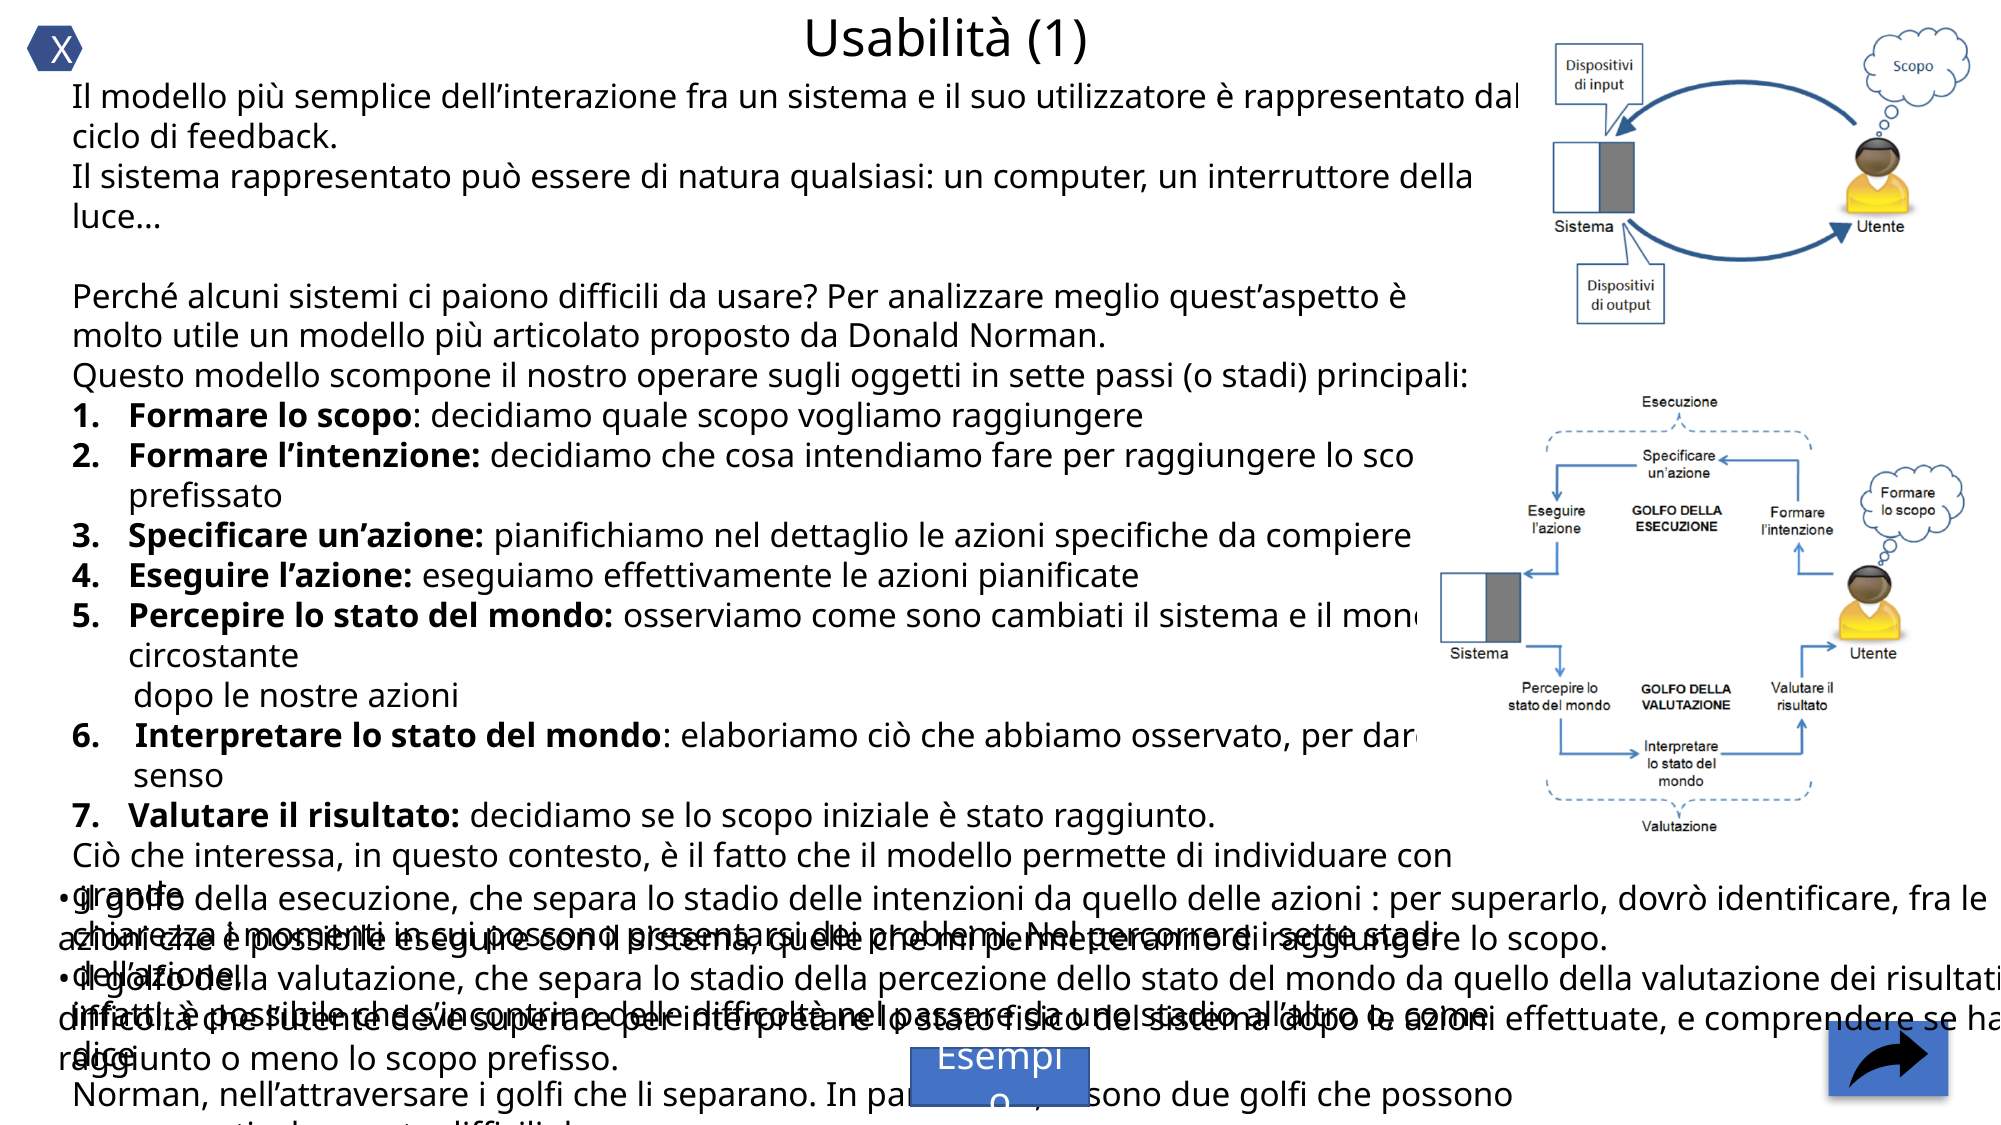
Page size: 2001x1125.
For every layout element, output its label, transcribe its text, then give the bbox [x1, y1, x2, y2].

text_box Esempio [910, 1085, 1090, 1107]
text_box Il modello più semplice dell’interazione fra un sistema e il suo utilizzatore è rappresentato dal ciclo di feedback. Il sistema rappresentato può essere di natura qualsiasi: un computer, un interruttore della luce… Perché alcuni sistemi ci paiono difficili da usare? Per analizzare meglio quest’aspetto è molto utile un modello più articolato proposto da Donald Norman. Questo modello scompone il nostro operare sugli oggetti in sette passi (o stadi) principali: Formare lo scopo: decidiamo quale scopo vogliamo raggiungere Formare l’intenzione: decidiamo che cosa intendiamo fare per raggiungere lo scopo prefissato Specificare un’azione: pianifichiamo nel dettaglio le azioni specifiche da compiere Eseguire l’azione: eseguiamo effettivamente le azioni pianificate Percepire lo stato del mondo: osserviamo come sono cambiati il sistema e il mondo circostante dopo le nostre azioni 6. Interpretare lo stato del mondo: elaboriamo ciò che abbiamo osservato, per dargli un senso Valutare il risultato: decidiamo se lo scopo iniziale è stato raggiunto. Ciò che interessa, in questo contesto, è il fatto che il modello permette di individuare con grande chiarezza i momenti in cui possono presentarsi dei problemi. Nel percorrere i sette stadi dell’azione, infatti, è possibile che s’incontrino delle difficoltà nel passare da uno stadio all’altro o, come dice Norman, nell’attraversare i golfi che li separano. In particolare, ci sono due golfi che possono essere particolarmente difficili da superare: [57, 67, 1540, 869]
text_box X [26, 25, 83, 72]
title Usabilità (1) [788, 4, 1192, 67]
text_box Il modello più semplice dell’interazione fra un sistema e il suo utilizzatore è rappresentato dal ciclo di feedback. Il sistema rappresentato può essere di natura qualsiasi: un computer, un interruttore della luce… Perché alcuni sistemi ci paiono difficili da usare? Per analizzare meglio quest’aspetto è molto utile un modello più articolato proposto da Donald Norman. Questo modello scompone il nostro operare sugli oggetti in sette passi (o stadi) principali: Formare lo scopo: decidiamo quale scopo vogliamo raggiungere Formare l’intenzione: decidiamo che cosa intendiamo fare per raggiungere lo scopo prefissato Specificare un’azione: pianifichiamo nel dettaglio le azioni specifiche da compiere Eseguire l’azione: eseguiamo effettivamente le azioni pianificate Percepire lo stato del mondo: osserviamo come sono cambiati il sistema e il mondo circostante dopo le nostre azioni 6. Interpretare lo stato del mondo: elaboriamo ciò che abbiamo osservato, per dargli un senso Valutare il risultato: decidiamo se lo scopo iniziale è stato raggiunto. Ciò che interessa, in questo contesto, è il fatto che il modello permette di individuare con grande chiarezza i momenti in cui possono presentarsi dei problemi. Nel percorrere i sette stadi dell’azione, infatti, è possibile che s’incontrino delle difficoltà nel passare da uno stadio all’altro o, come dice Norman, nell’attraversare i golfi che li separano. In particolare, ci sono due golfi che possono essere particolarmente difficili da superare: [57, 1085, 1540, 1125]
picture [1518, 12, 2000, 335]
text_box • il golfo della esecuzione, che separa lo stadio delle intenzioni da quello delle azioni : per superarlo, dovrò identificare, fra le azioni che è possibile eseguire con il sistema, quelle che mi permetteranno di raggiungere lo scopo. • il golfo della valutazione, che separa lo stadio della percezione dello stato del mondo da quello della valutazione dei risultati : difficoltà che l’utente deve superare per interpretare lo stato fisico del sistema dopo le azioni effettuate, e comprendere se ha raggiunto o meno lo scopo prefisso. [43, 869, 2000, 1085]
picture [1417, 392, 1988, 849]
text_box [1828, 1011, 1949, 1106]
